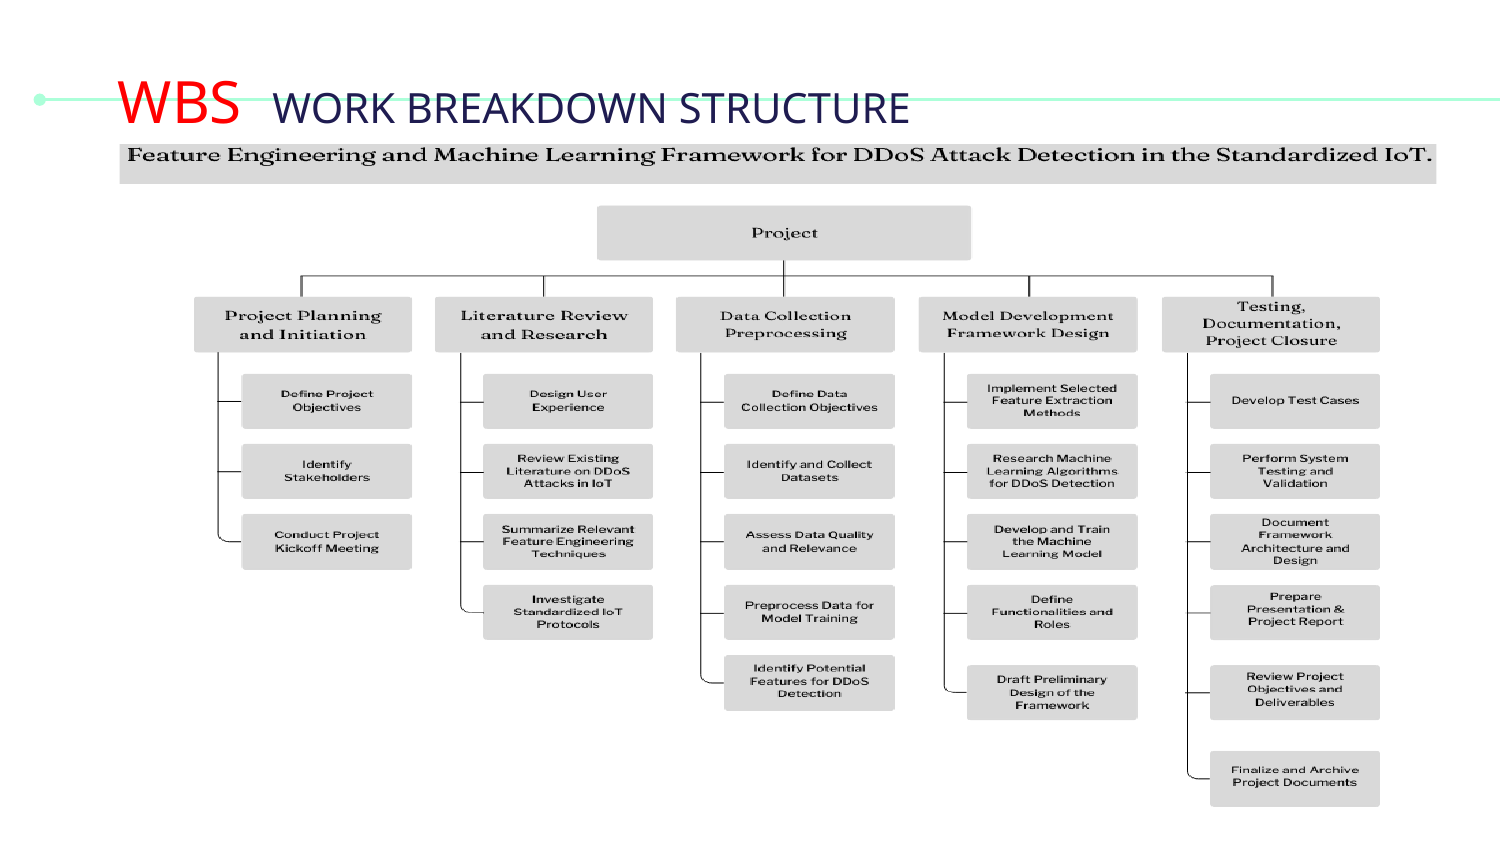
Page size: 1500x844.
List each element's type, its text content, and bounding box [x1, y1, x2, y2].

picture [119, 143, 1437, 830]
title WBS WORK BREAKDOWN STRUCTURE [102, 55, 1179, 144]
